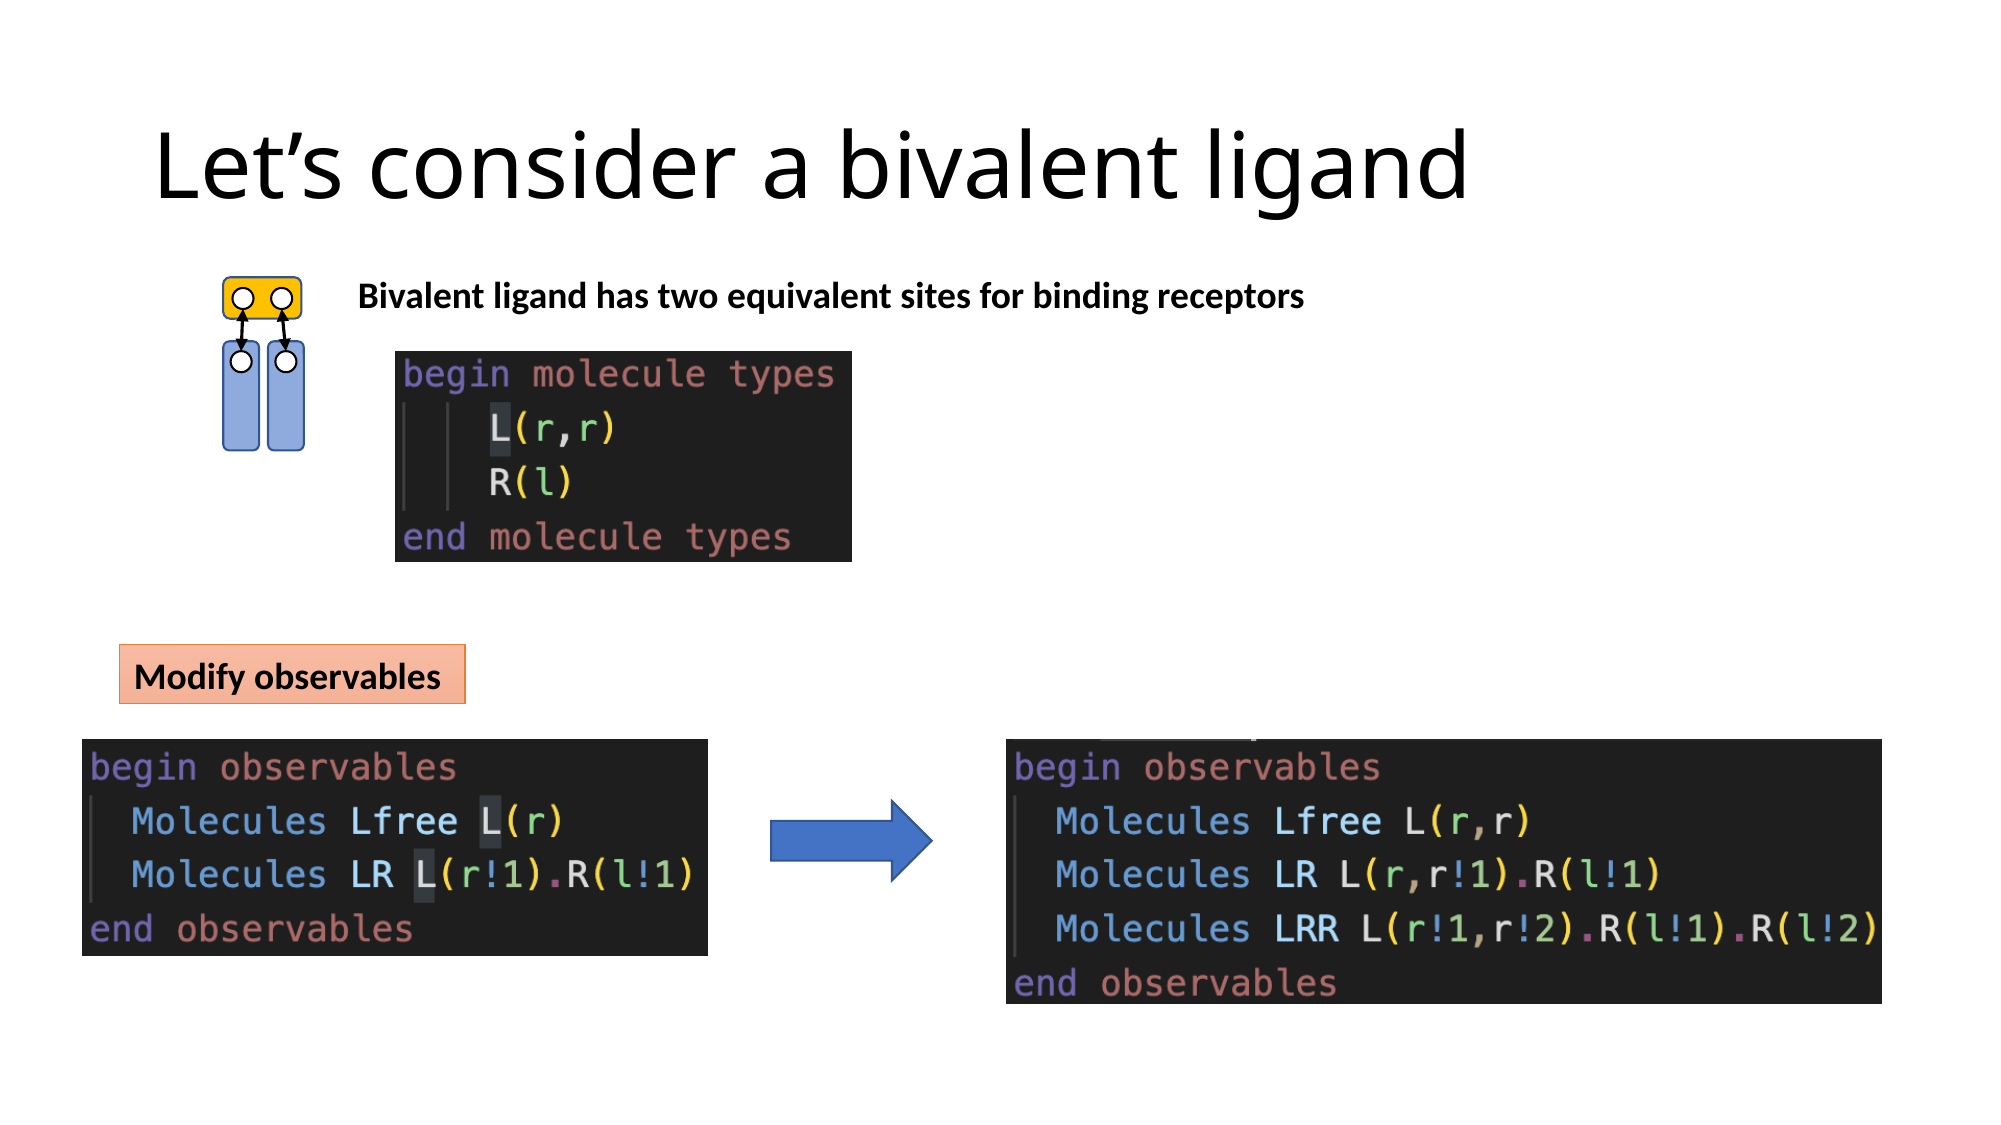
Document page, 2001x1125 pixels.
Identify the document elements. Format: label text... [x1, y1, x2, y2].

text_box Modify observables [119, 644, 466, 704]
picture [82, 739, 708, 956]
picture [395, 351, 852, 562]
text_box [223, 341, 260, 451]
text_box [267, 341, 304, 451]
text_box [281, 308, 286, 352]
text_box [223, 277, 302, 319]
picture [1006, 739, 1882, 1004]
title Let’s consider a bivalent ligand [137, 59, 1863, 278]
text_box Bivalent ligand has two equivalent sites for binding receptors [343, 263, 1321, 323]
text_box [770, 798, 934, 884]
